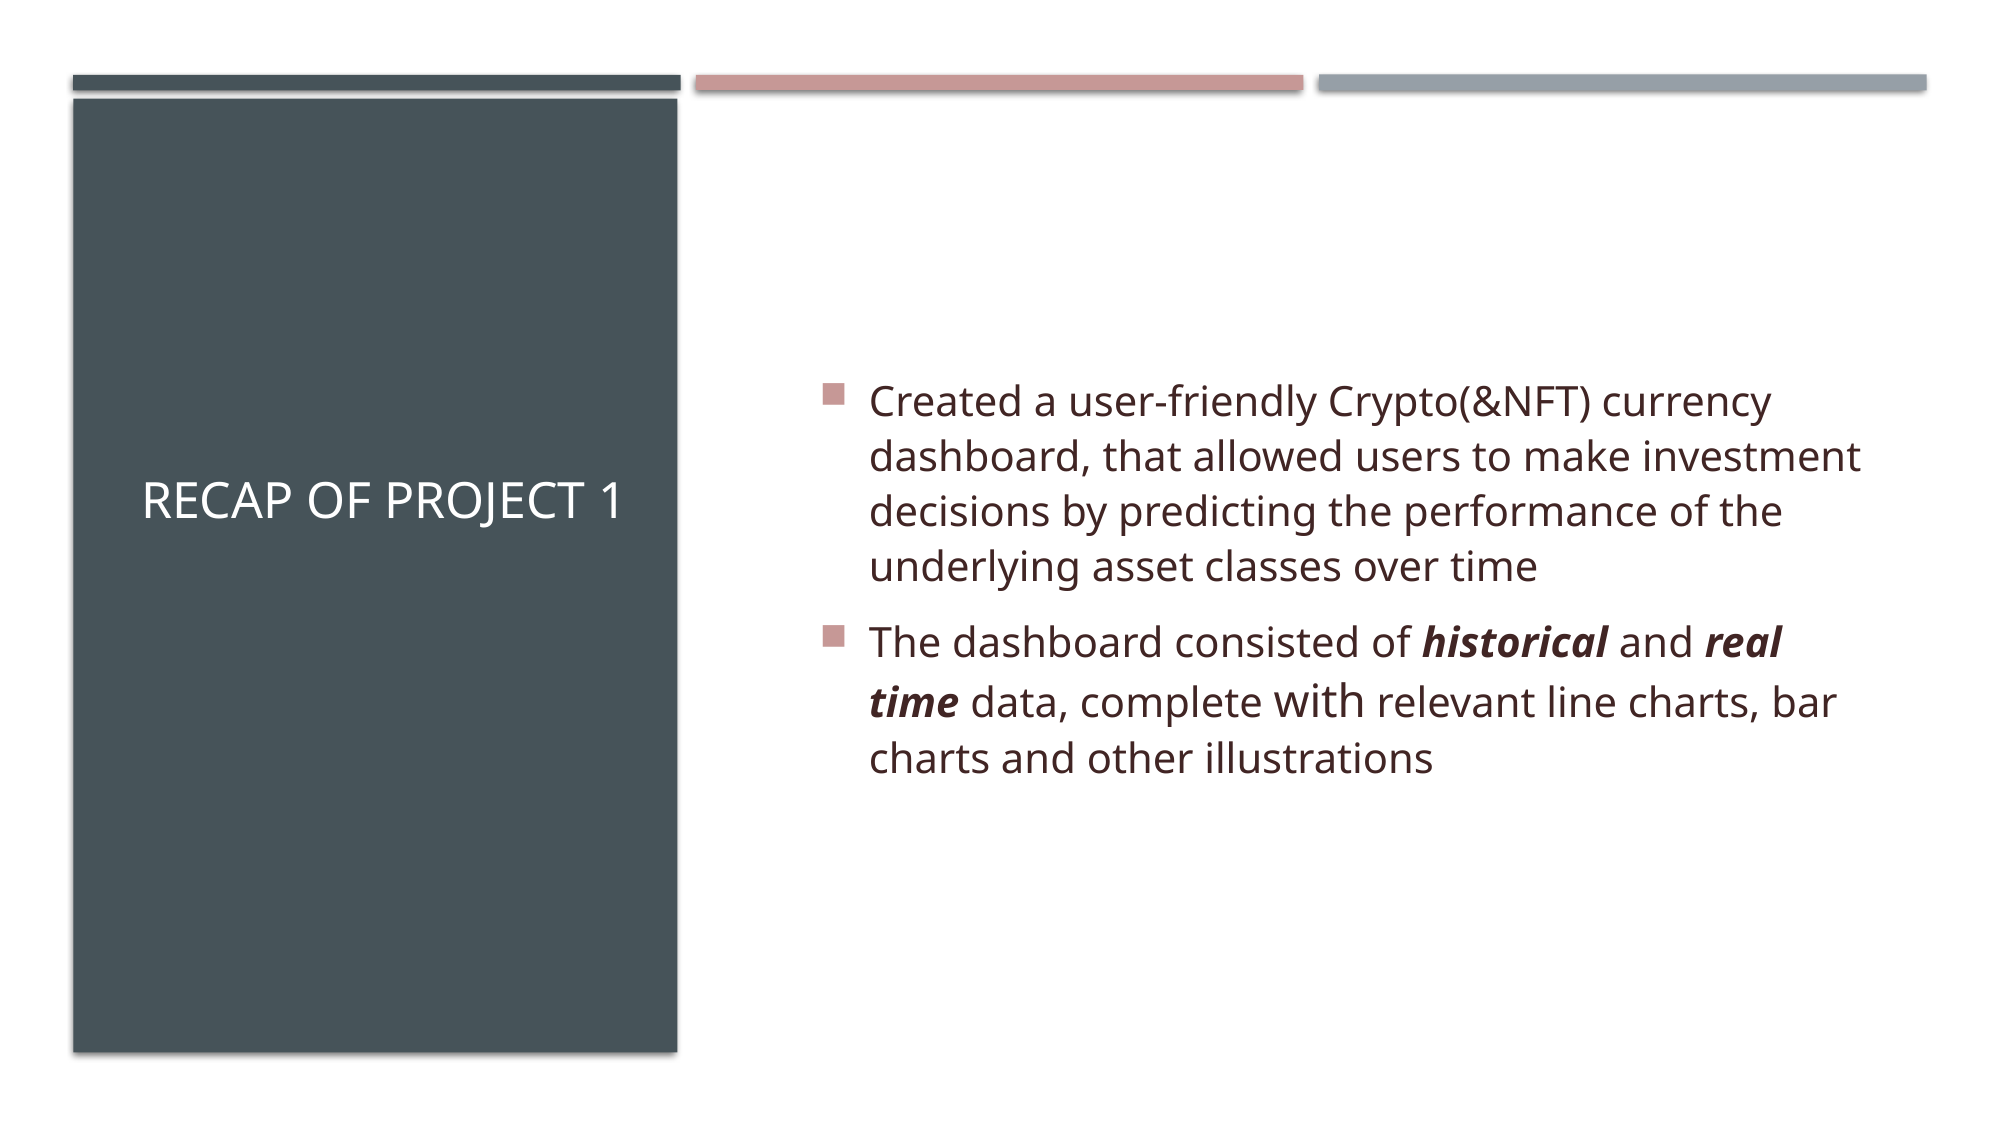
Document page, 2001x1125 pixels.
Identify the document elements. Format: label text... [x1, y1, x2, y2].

list Created a user-friendly Crypto(&NFT) currency dashboard, that allowed users to make investment decisions by predicting the performance of the underlying asset classes over time The dashboard consisted of historical and real time data, complete with relevant line charts, bar charts and other illustrations [803, 193, 1895, 958]
title Recap of Project 1 [125, 344, 647, 536]
